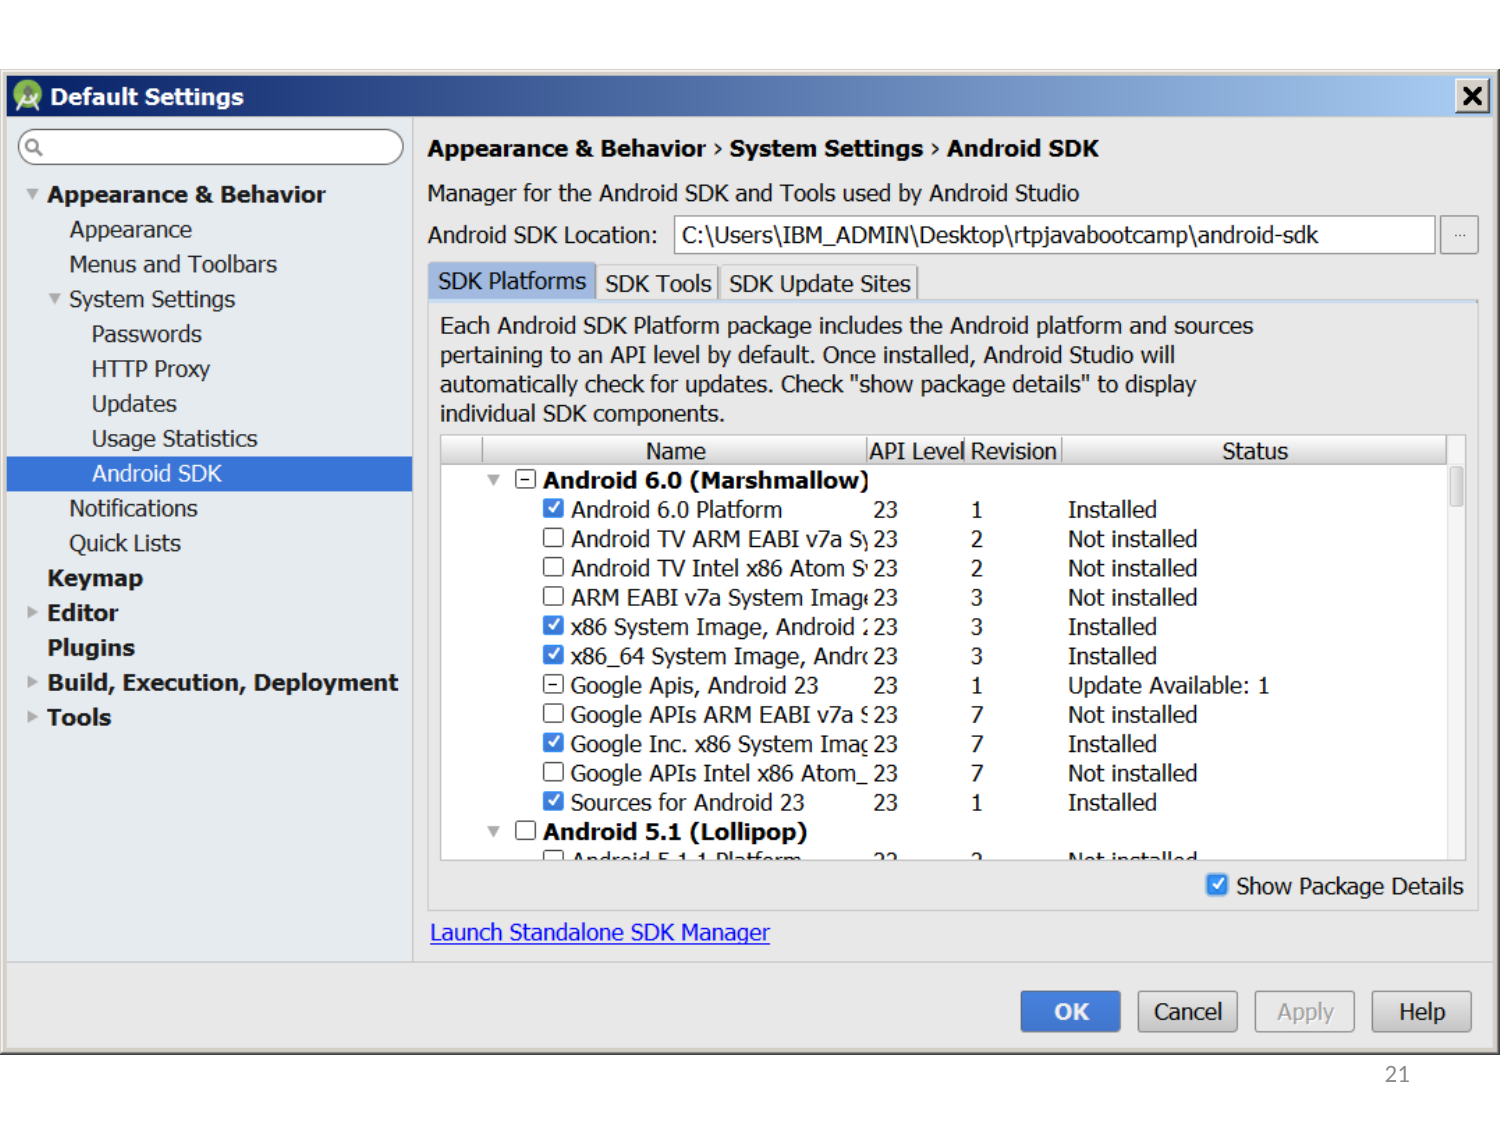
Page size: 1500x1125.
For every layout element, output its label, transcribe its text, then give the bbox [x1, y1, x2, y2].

slide_number 21 [1074, 1063, 1425, 1103]
picture [0, 69, 1500, 1055]
